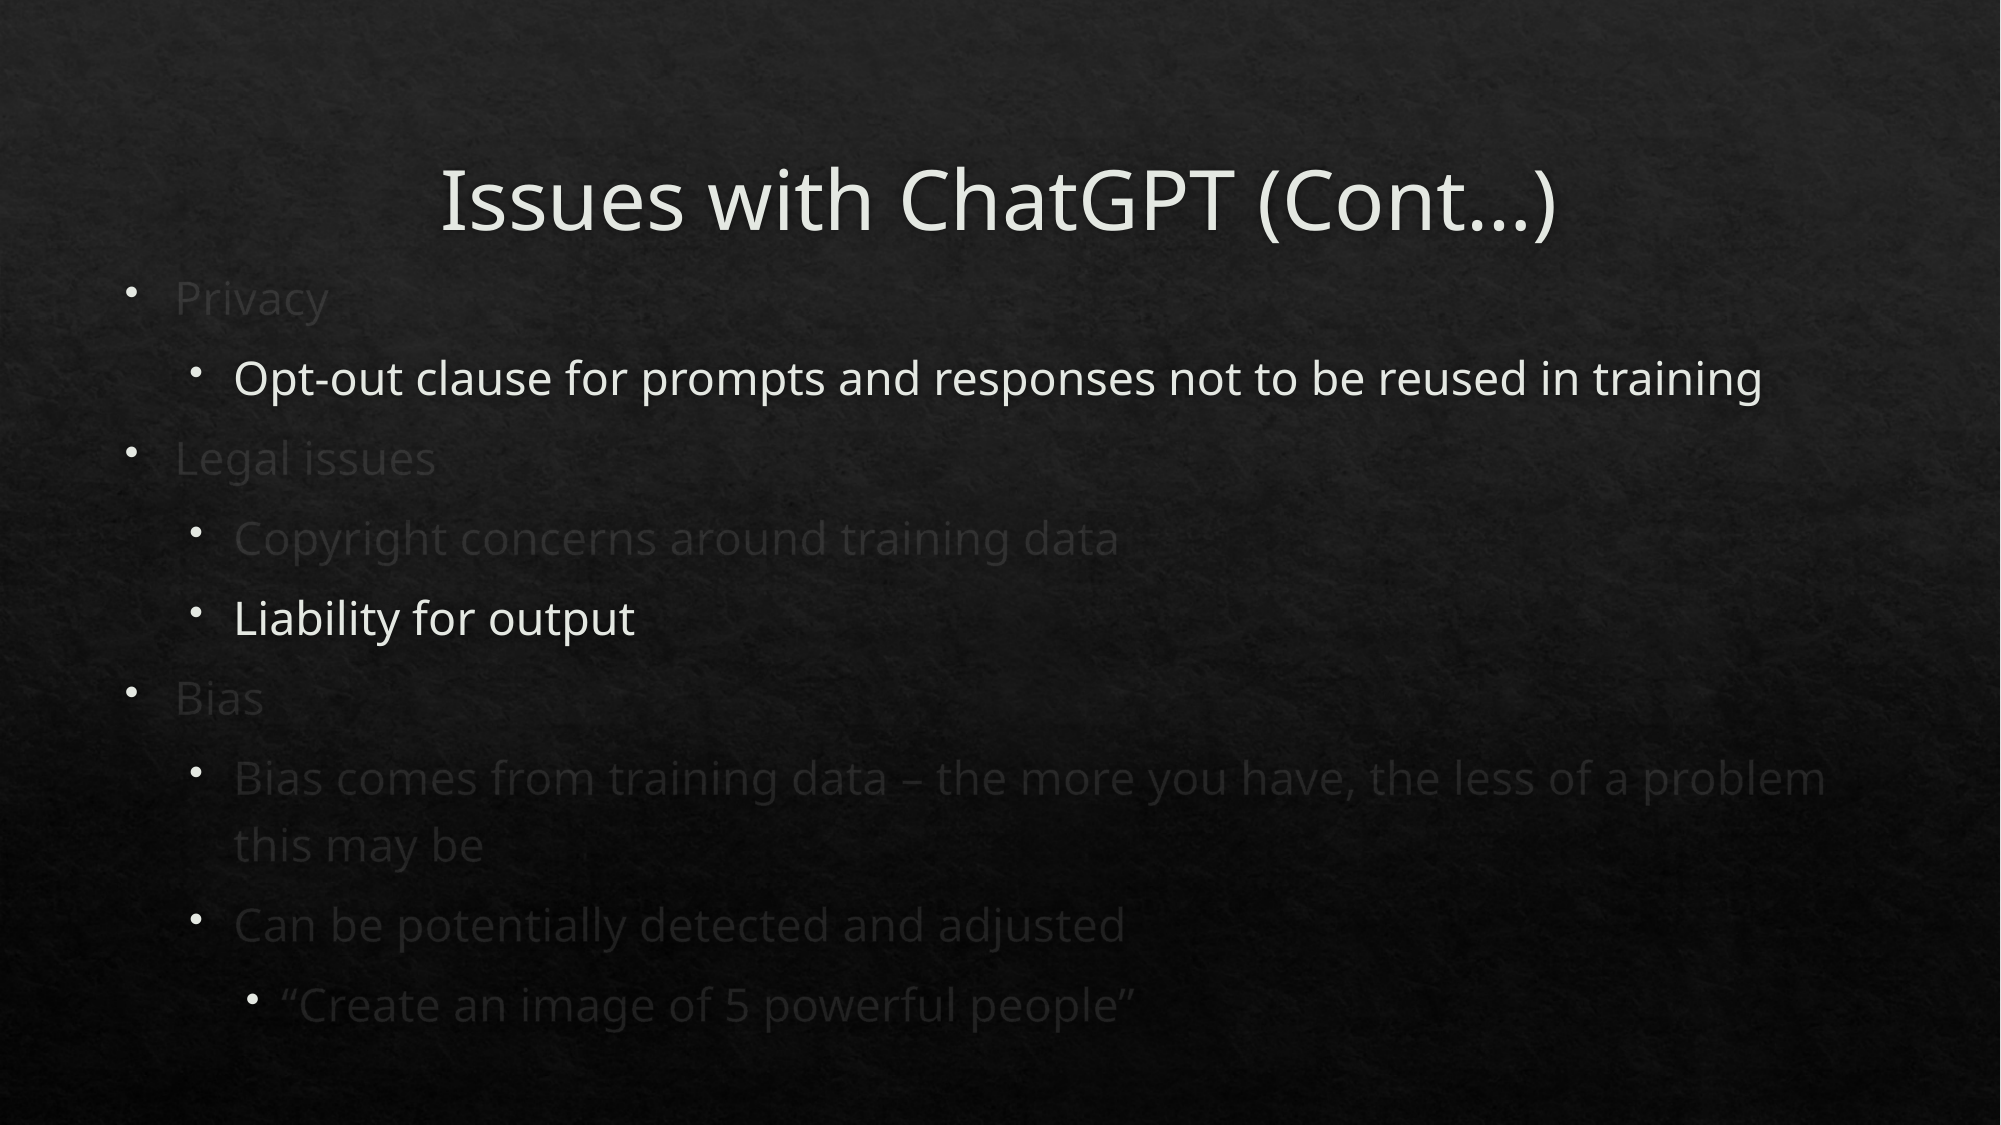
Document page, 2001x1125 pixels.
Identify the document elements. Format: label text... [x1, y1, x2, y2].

list Privacy Opt-out clause for prompts and responses not to be reused in training Legal issues Copyright concerns around training data Liability for output Bias Bias comes from training data – the more you have, the less of a problem this may be Can be potentially detected and adjusted “Create an image of 5 powerful people” [105, 249, 1849, 1048]
title Issues with ChatGPT (Cont…) [149, 99, 1849, 245]
